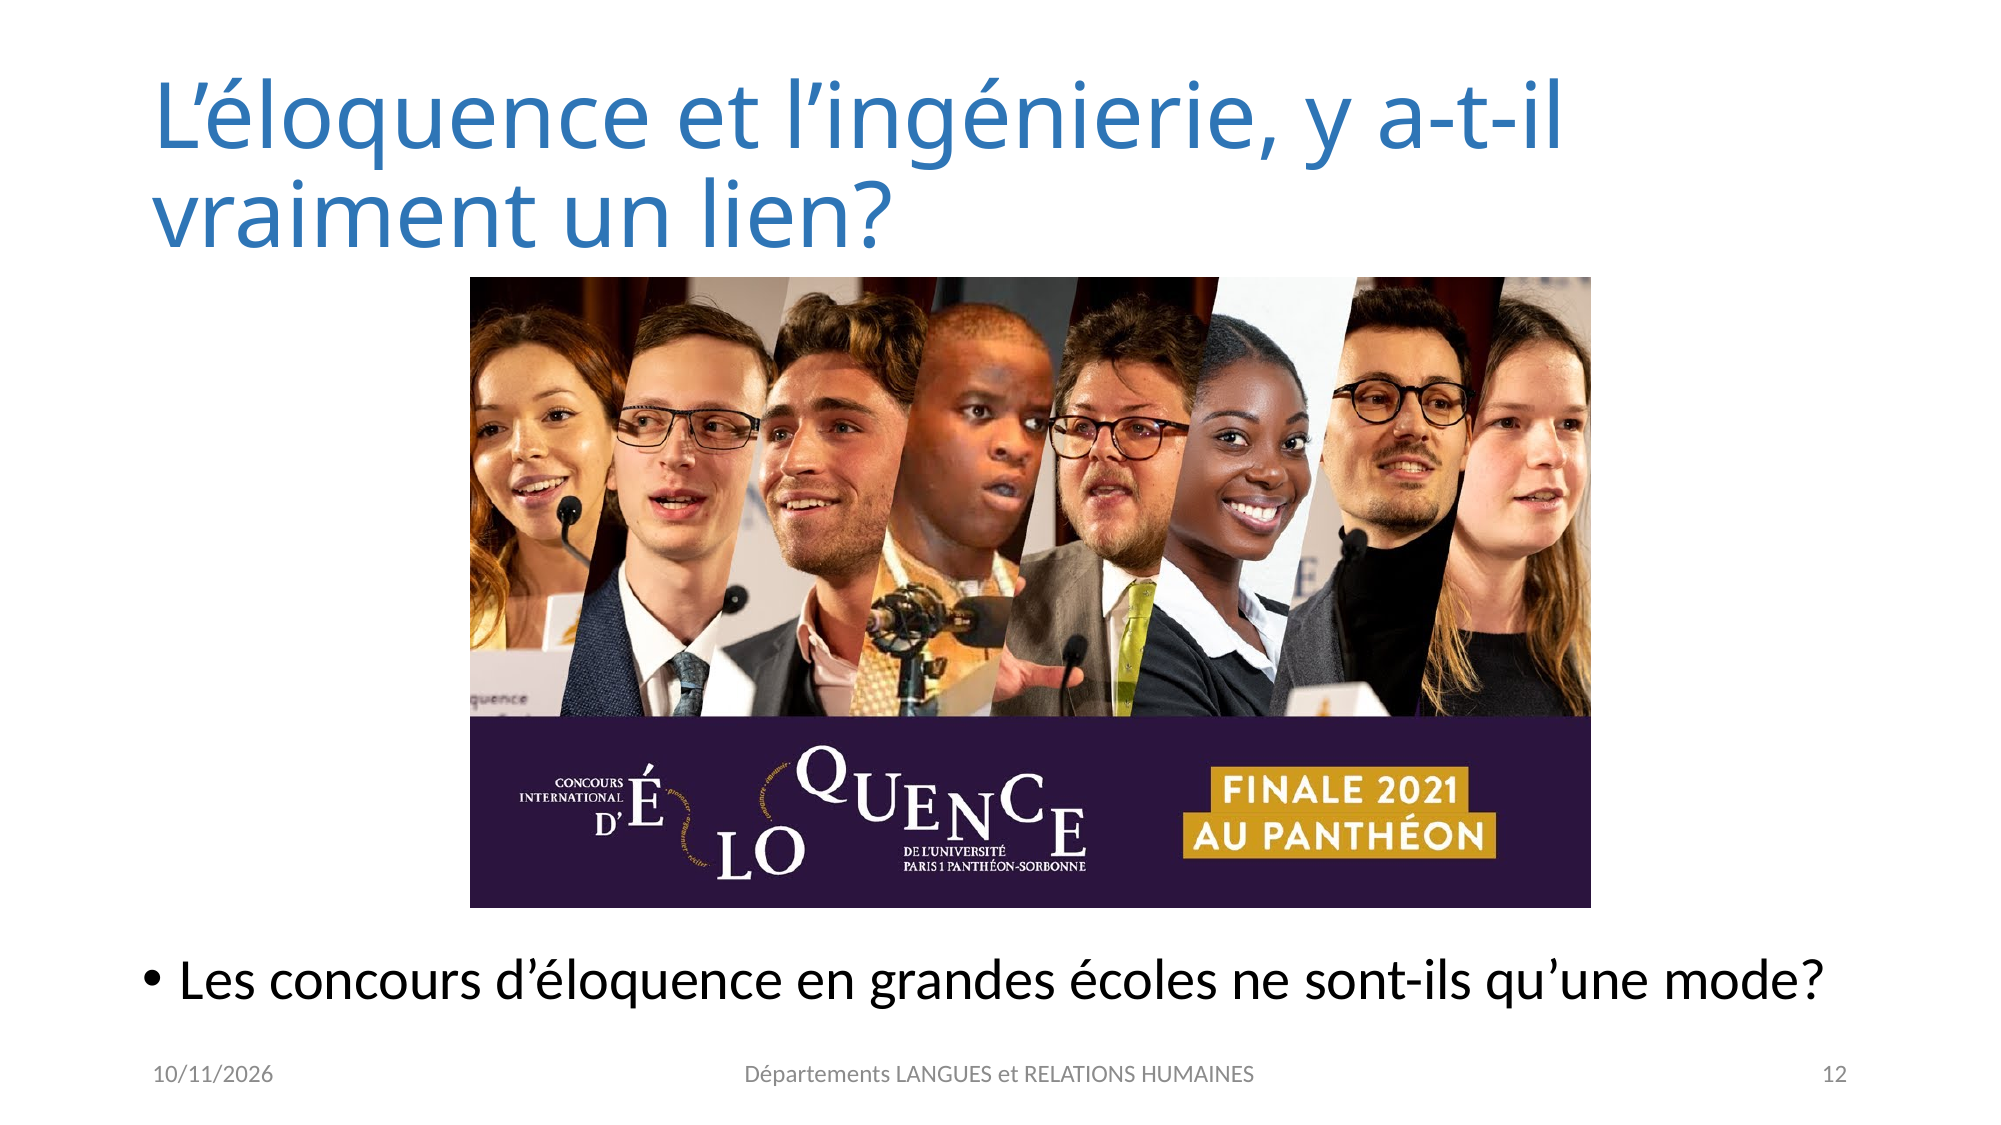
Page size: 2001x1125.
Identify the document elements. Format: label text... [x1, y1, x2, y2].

picture [470, 277, 1591, 908]
title L’éloquence et l’ingénierie, y a-t-il vraiment un lien? [137, 59, 1863, 278]
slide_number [137, 1042, 588, 1103]
list Les concours d’éloquence en grandes écoles ne sont-ils qu’une mode? [127, 942, 1873, 1091]
footer Départements LANGUES et RELATIONS HUMAINES [662, 1042, 1338, 1103]
slide_number 12 [1412, 1042, 1863, 1103]
